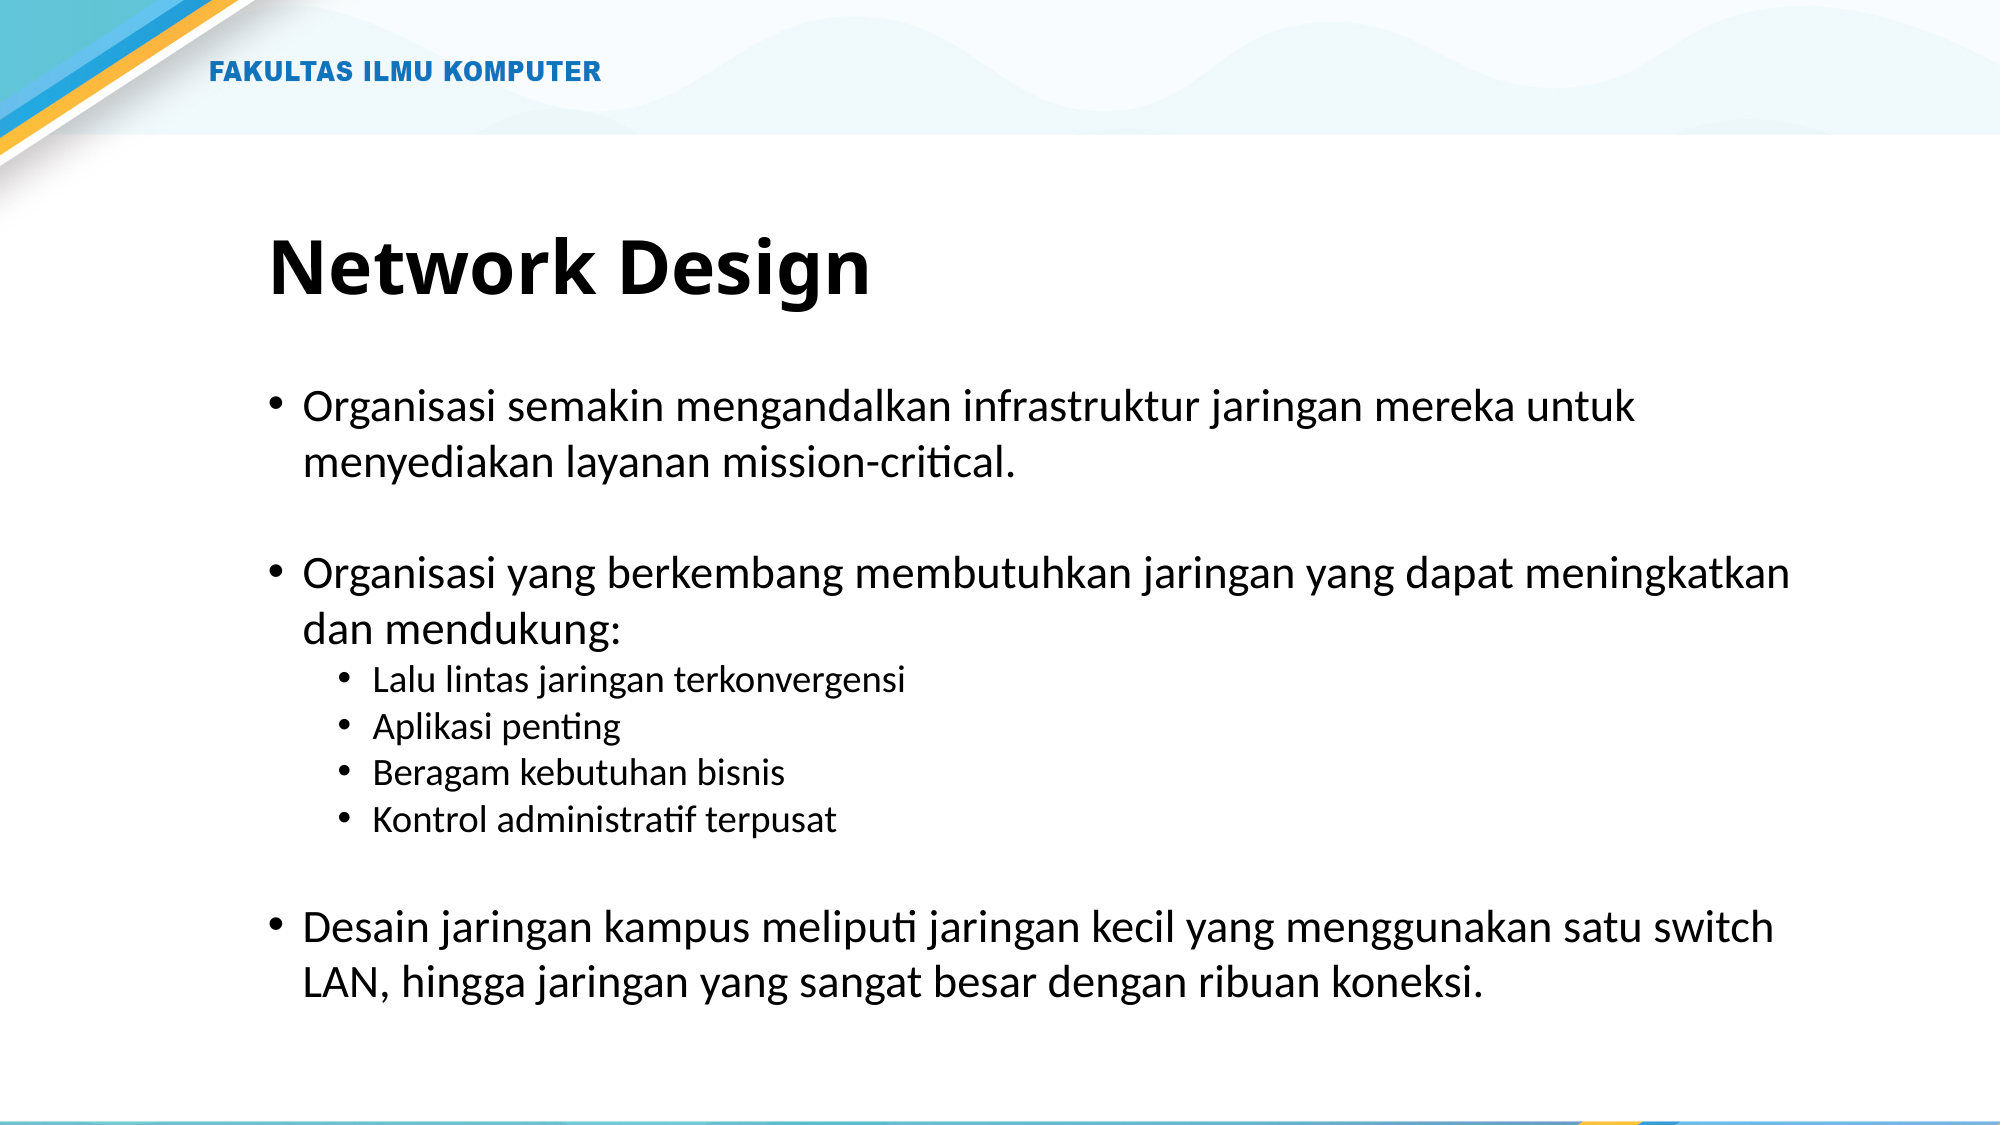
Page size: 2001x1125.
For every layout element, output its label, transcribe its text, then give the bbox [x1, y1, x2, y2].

list Organisasi semakin mengandalkan infrastruktur jaringan mereka untuk menyediakan layanan mission-critical. Organisasi yang berkembang membutuhkan jaringan yang dapat meningkatkan dan mendukung: Lalu lintas jaringan terkonvergensi Aplikasi penting Beragam kebutuhan bisnis Kontrol administratif terpusat Desain jaringan kampus meliputi jaringan kecil yang menggunakan satu switch LAN, hingga jaringan yang sangat besar dengan ribuan koneksi. [252, 367, 1852, 1019]
title Network Design [252, 204, 1852, 337]
picture [0, 0, 2000, 1125]
